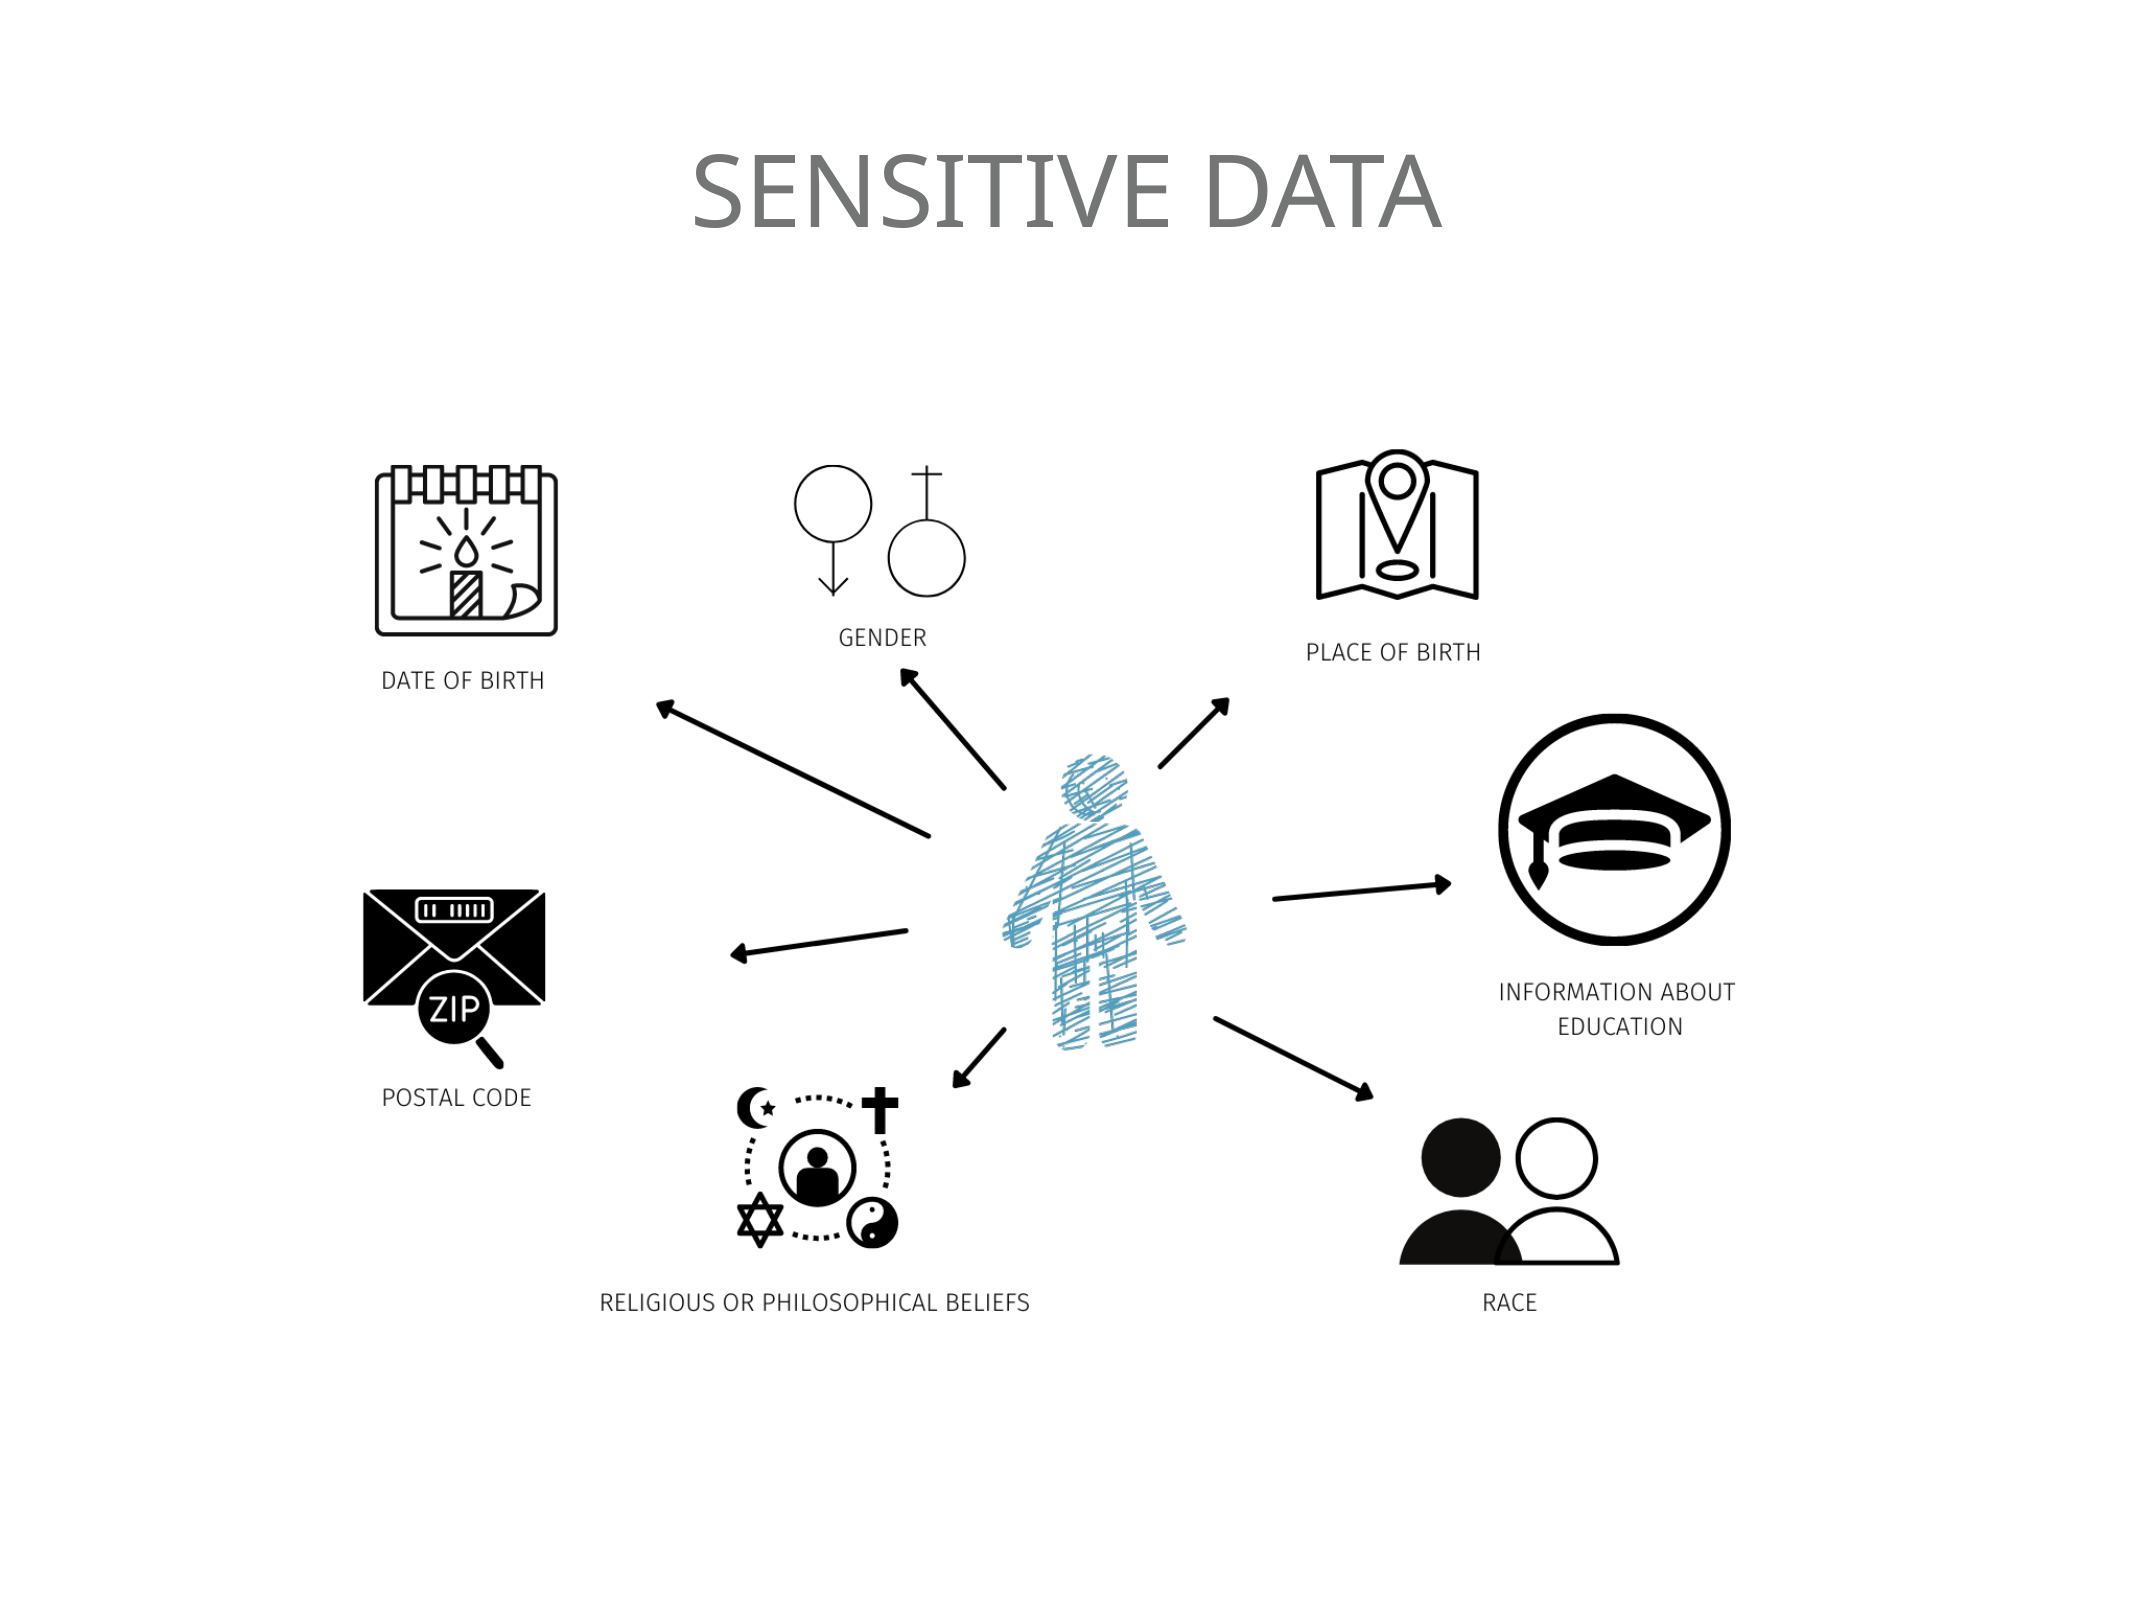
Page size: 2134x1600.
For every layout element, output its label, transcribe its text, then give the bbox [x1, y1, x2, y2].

picture [283, 419, 1850, 1360]
title sENSITIVE DATA [93, 118, 2041, 238]
